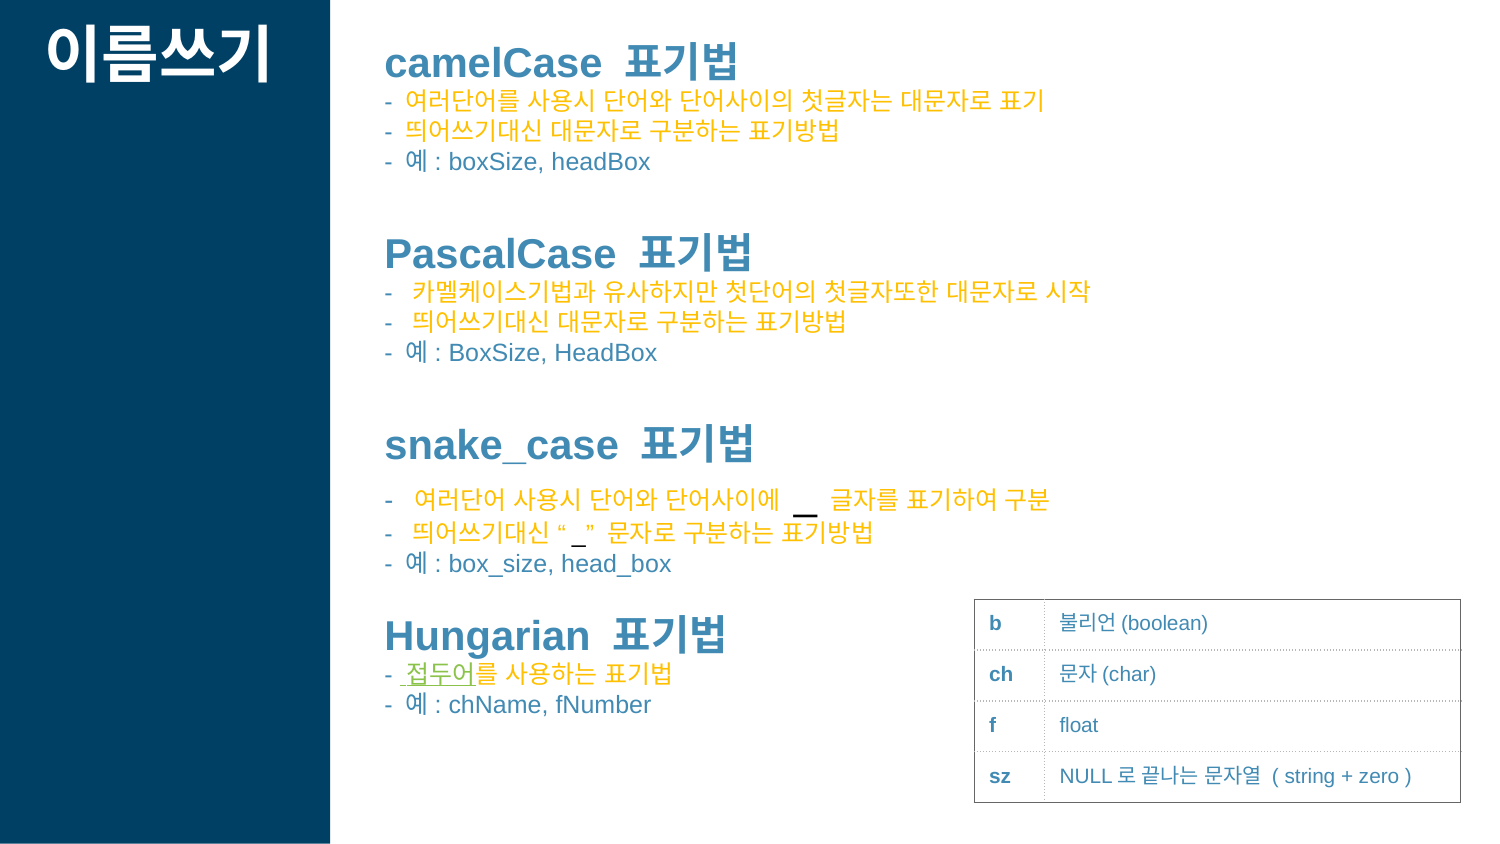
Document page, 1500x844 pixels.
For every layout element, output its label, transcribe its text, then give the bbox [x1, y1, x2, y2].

table_header 불리언(boolean) [1045, 600, 1460, 650]
table_cell NULL로 끝나는 문자열 ( string + zero ) [1045, 752, 1460, 802]
text_box camelCase 표기법 - 여러단어를 사용시 단어와 단어사이의 첫글자는 대문자로 표기 - 띄어쓰기대신 대문자로 구분하는 표기방법 - 예: boxSize, headBox [369, 20, 1398, 208]
table_cell sz [975, 752, 1045, 802]
table_cell f [975, 701, 1045, 752]
table_cell ch [975, 650, 1045, 701]
table_cell 문자(char) [1045, 650, 1460, 701]
text_box 이름쓰기 [0, 0, 331, 192]
text_box Hungarian 표기법 - 접두어를 사용하는 표기법 - 예: chName, fNumber [369, 593, 1398, 781]
text_box [0, 192, 331, 844]
text_box snake_case 표기법 - 여러단어 사용시 단어와 단어사이에 _ 글자를 표기하여 구분 - 띄어쓰기대신 “_” 문자로 구분하는 표기방법 - 예: box_size, head_box [369, 402, 1398, 590]
table_header b [975, 600, 1045, 650]
text_box PascalCase 표기법 - 카멜케이스기법과 유사하지만 첫단어의 첫글자또한 대문자로 시작 - 띄어쓰기대신 대문자로 구분하는 표기방법 - 예: BoxSize, HeadBox [369, 211, 1398, 399]
table_cell float [1045, 701, 1460, 752]
